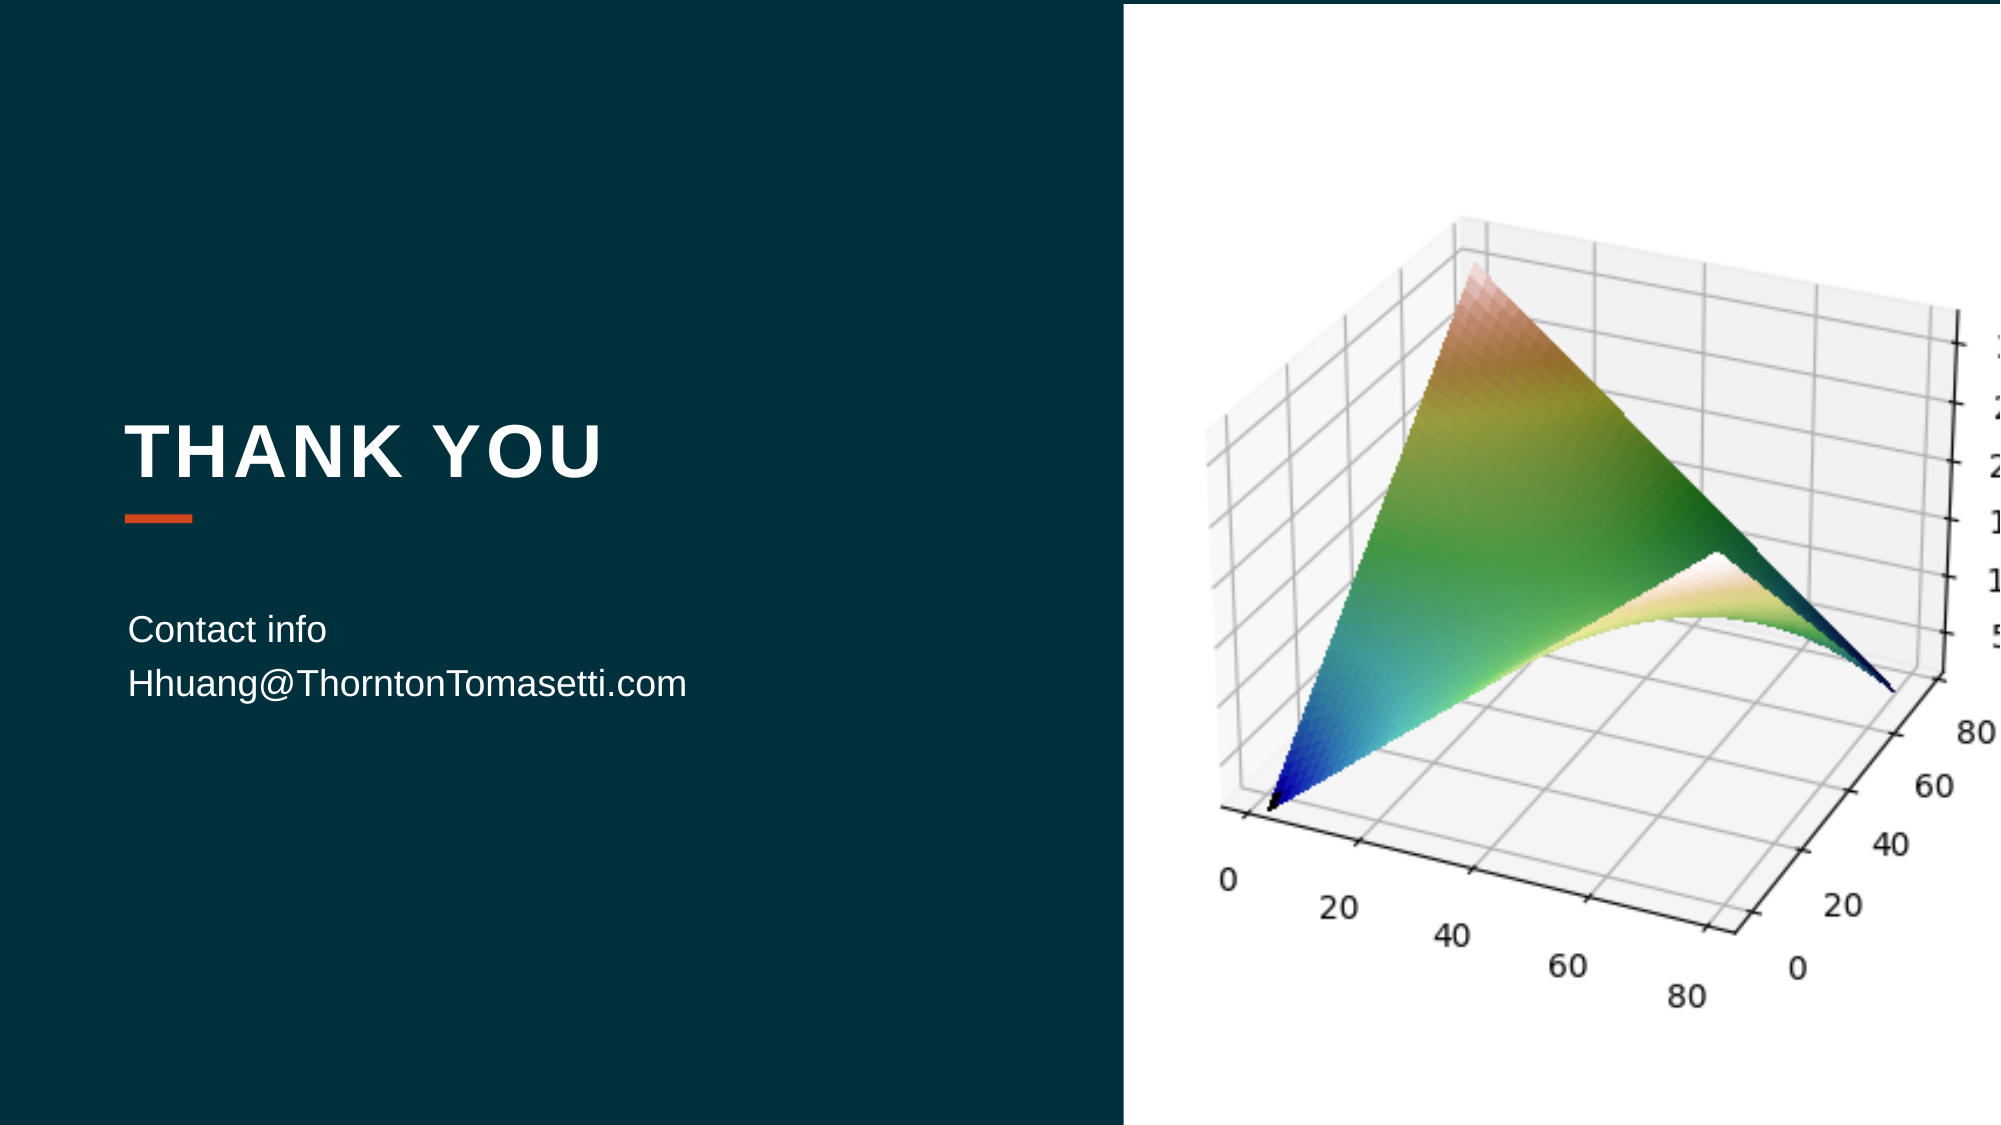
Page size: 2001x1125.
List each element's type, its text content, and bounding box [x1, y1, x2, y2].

list Contact info Hhuang@ThorntonTomasetti.com [127, 595, 836, 868]
title Thank you [124, 0, 1062, 495]
picture [1124, 5, 2000, 1125]
